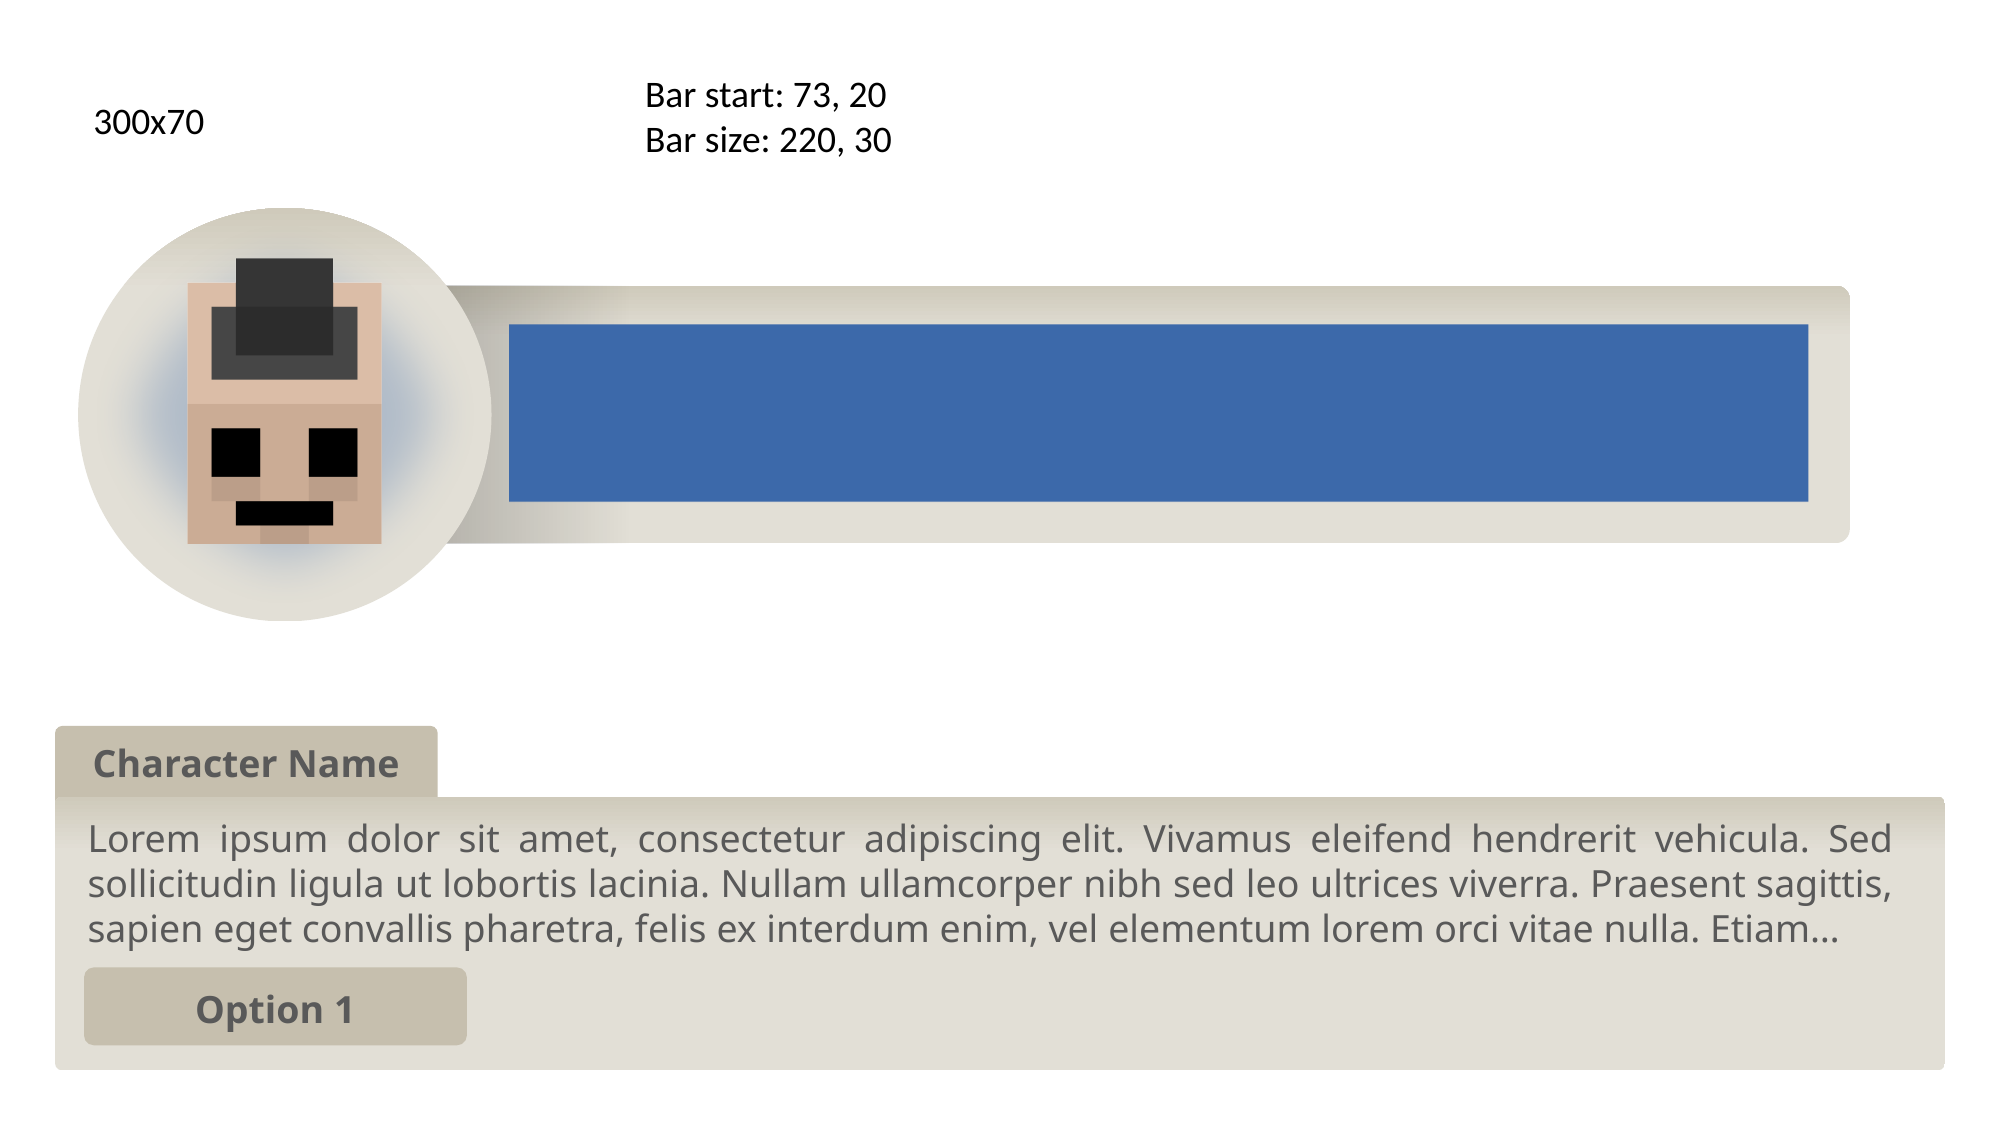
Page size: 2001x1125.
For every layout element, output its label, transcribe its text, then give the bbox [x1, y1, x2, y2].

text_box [78, 208, 1850, 622]
text_box Bar start: 73, 20 Bar size: 220, 30 [630, 62, 1000, 167]
text_box Character Name [54, 724, 439, 799]
text_box Lorem ipsum dolor sit amet, consectetur adipiscing elit. Vivamus eleifend hendrerit vehicula. Sed sollicitudin ligula ut lobortis lacinia. Nullam ullamcorper nibh sed leo ultrices viverra. Praesent sagittis, sapien eget convallis pharetra, felis ex interdum enim, vel elementum lorem orci vitae nulla. Etiam… [72, 807, 1910, 957]
text_box 300x70 [78, 89, 611, 150]
text_box Option 1 [83, 966, 468, 1047]
text_box [53, 795, 1947, 1072]
